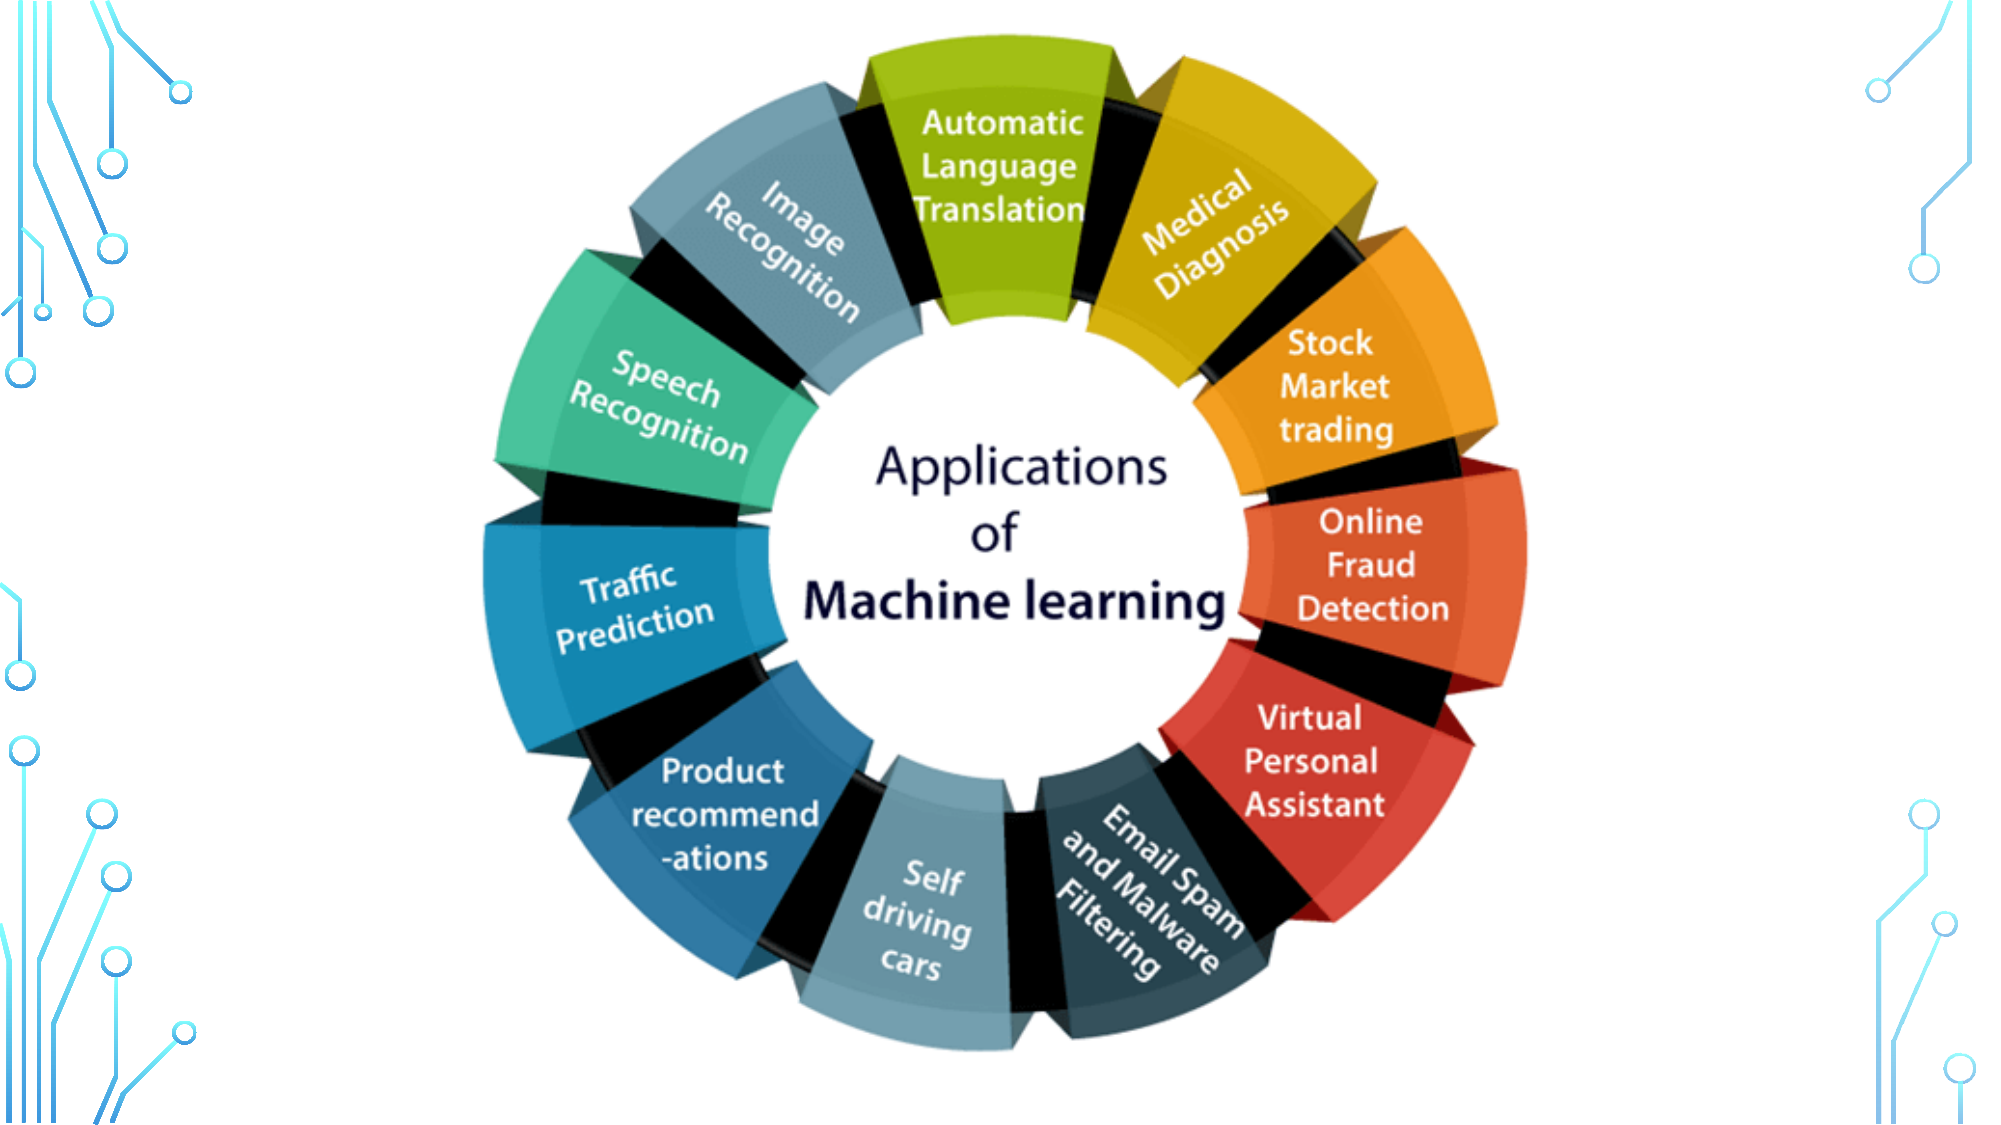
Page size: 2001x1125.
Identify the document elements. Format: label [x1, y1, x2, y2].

picture [389, 28, 1594, 1060]
